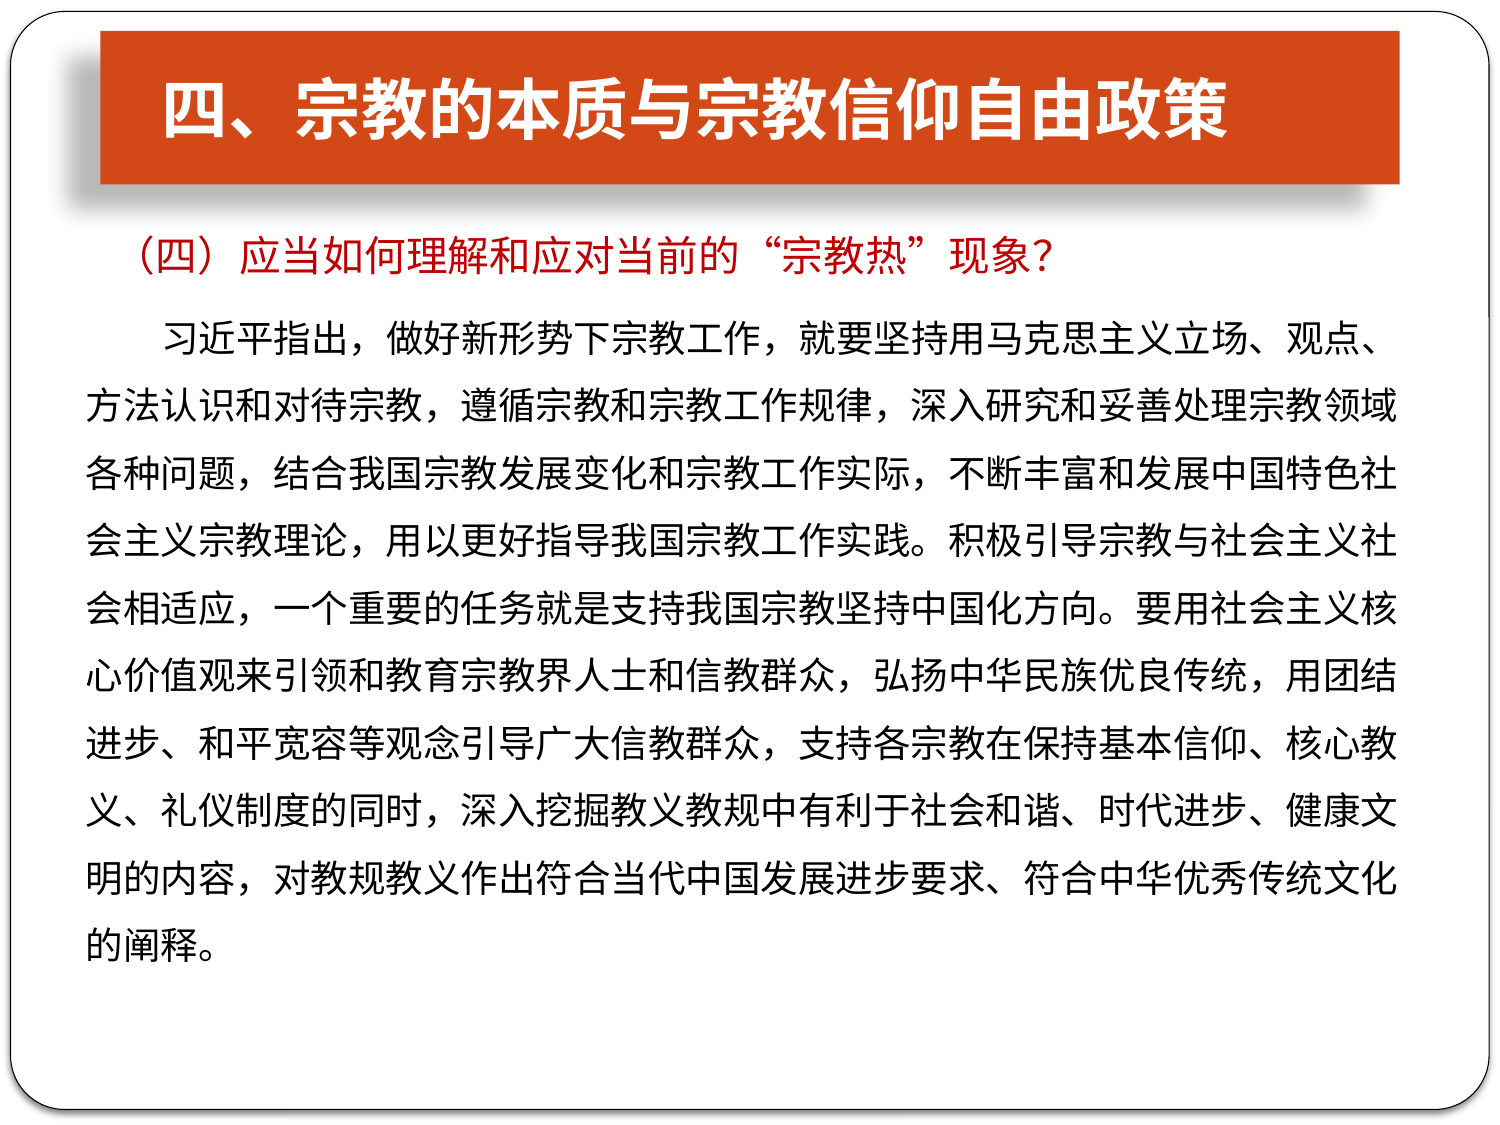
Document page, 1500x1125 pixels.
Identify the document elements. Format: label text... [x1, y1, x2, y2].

text_box [100, 679, 966, 763]
text_box [289, 458, 734, 534]
text_box 四、宗教的本质与宗教信仰自由政策 [99, 30, 1401, 185]
text_box [643, 475, 1447, 549]
text_box [998, 430, 1471, 513]
text_box [53, 597, 1455, 681]
list （四）应当如何理解和应对当前的“宗教热”现象？ 习近平指出，做好新形势下宗教工作，就要坚持用马克思主义立场、观点、方法认识和对待宗教，遵循宗教和宗教工作规律，深入研究和妥善处理宗教领域各种问题，结合我国宗教发展变化和宗教工作实际，不断丰富和发展中国特色社会主义宗教理论，用以更好指导我国宗教工作实践。积极引导宗教与社会主义社会相适应，一个重要的任务就是支持我国宗教坚持中国化方向。要用社会主义核心价值观来引领和教育宗教界人士和信教群众，弘扬中华民族优良传统，用团结进步、和平宽容等观念引导广大信教群众，支持各宗教在保持基本信仰、核心教义、礼仪制度的同时，深入挖掘教义教规中有利于社会和谐、时代进步、健康文明的内容，对教规教义作出符合当代中国发展进步要求、符合中华优秀传统文化的阐释。 [70, 681, 1430, 1125]
list （四）应当如何理解和应对当前的“宗教热”现象？ 习近平指出，做好新形势下宗教工作，就要坚持用马克思主义立场、观点、方法认识和对待宗教，遵循宗教和宗教工作规律，深入研究和妥善处理宗教领域各种问题，结合我国宗教发展变化和宗教工作实际，不断丰富和发展中国特色社会主义宗教理论，用以更好指导我国宗教工作实践。积极引导宗教与社会主义社会相适应，一个重要的任务就是支持我国宗教坚持中国化方向。要用社会主义核心价值观来引领和教育宗教界人士和信教群众，弘扬中华民族优良传统，用团结进步、和平宽容等观念引导广大信教群众，支持各宗教在保持基本信仰、核心教义、礼仪制度的同时，深入挖掘教义教规中有利于社会和谐、时代进步、健康文明的内容，对教规教义作出符合当代中国发展进步要求、符合中华优秀传统文化的阐释。 [70, 220, 1430, 597]
